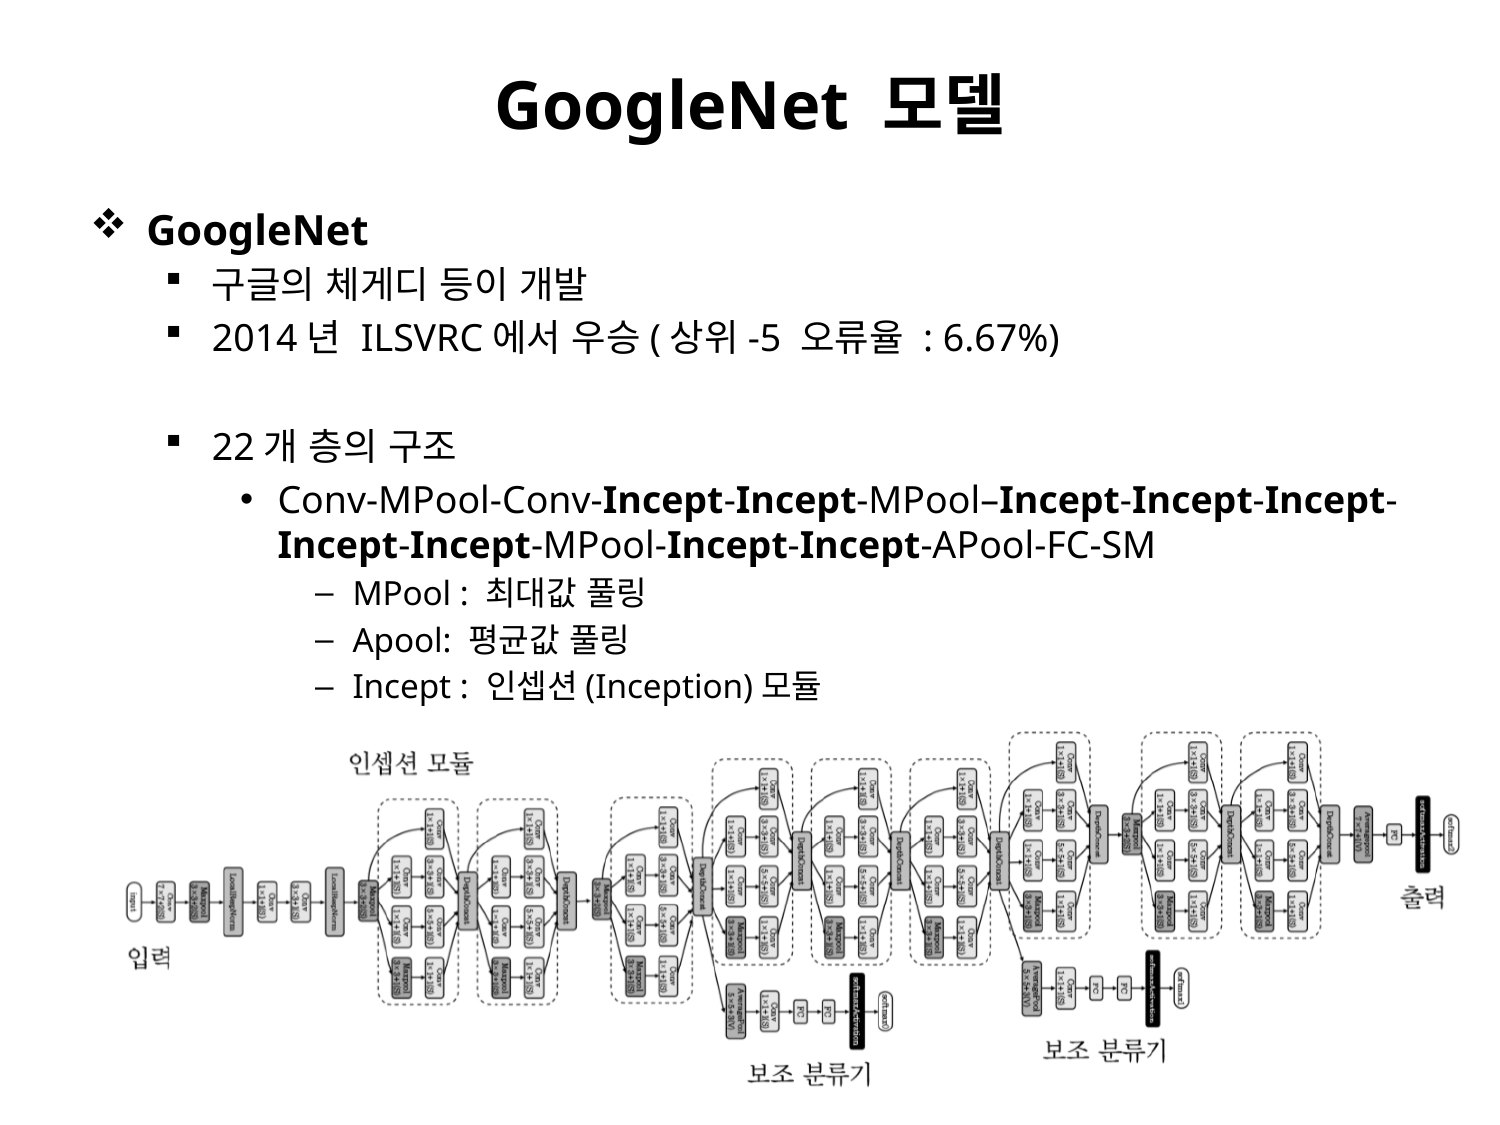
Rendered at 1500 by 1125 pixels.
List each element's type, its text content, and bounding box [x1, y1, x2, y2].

title GoogleNet 모델 [75, 45, 1425, 161]
list GoogleNet 구글의 체게디 등이 개발 2014년 ILSVRC에서 우승(상위-5 오류율 : 6.67%) 22개 층의 구조 Conv-MPool-Conv-Incept-Incept-MPool–Incept-Incept-Incept-Incept-Incept-MPool-Incept-Incept-APool-FC-SM MPool : 최대값 풀링 Apool: 평균값 풀링 Incept : 인셉션(Inception)모듈 [75, 196, 1425, 1071]
picture [114, 719, 1479, 1091]
